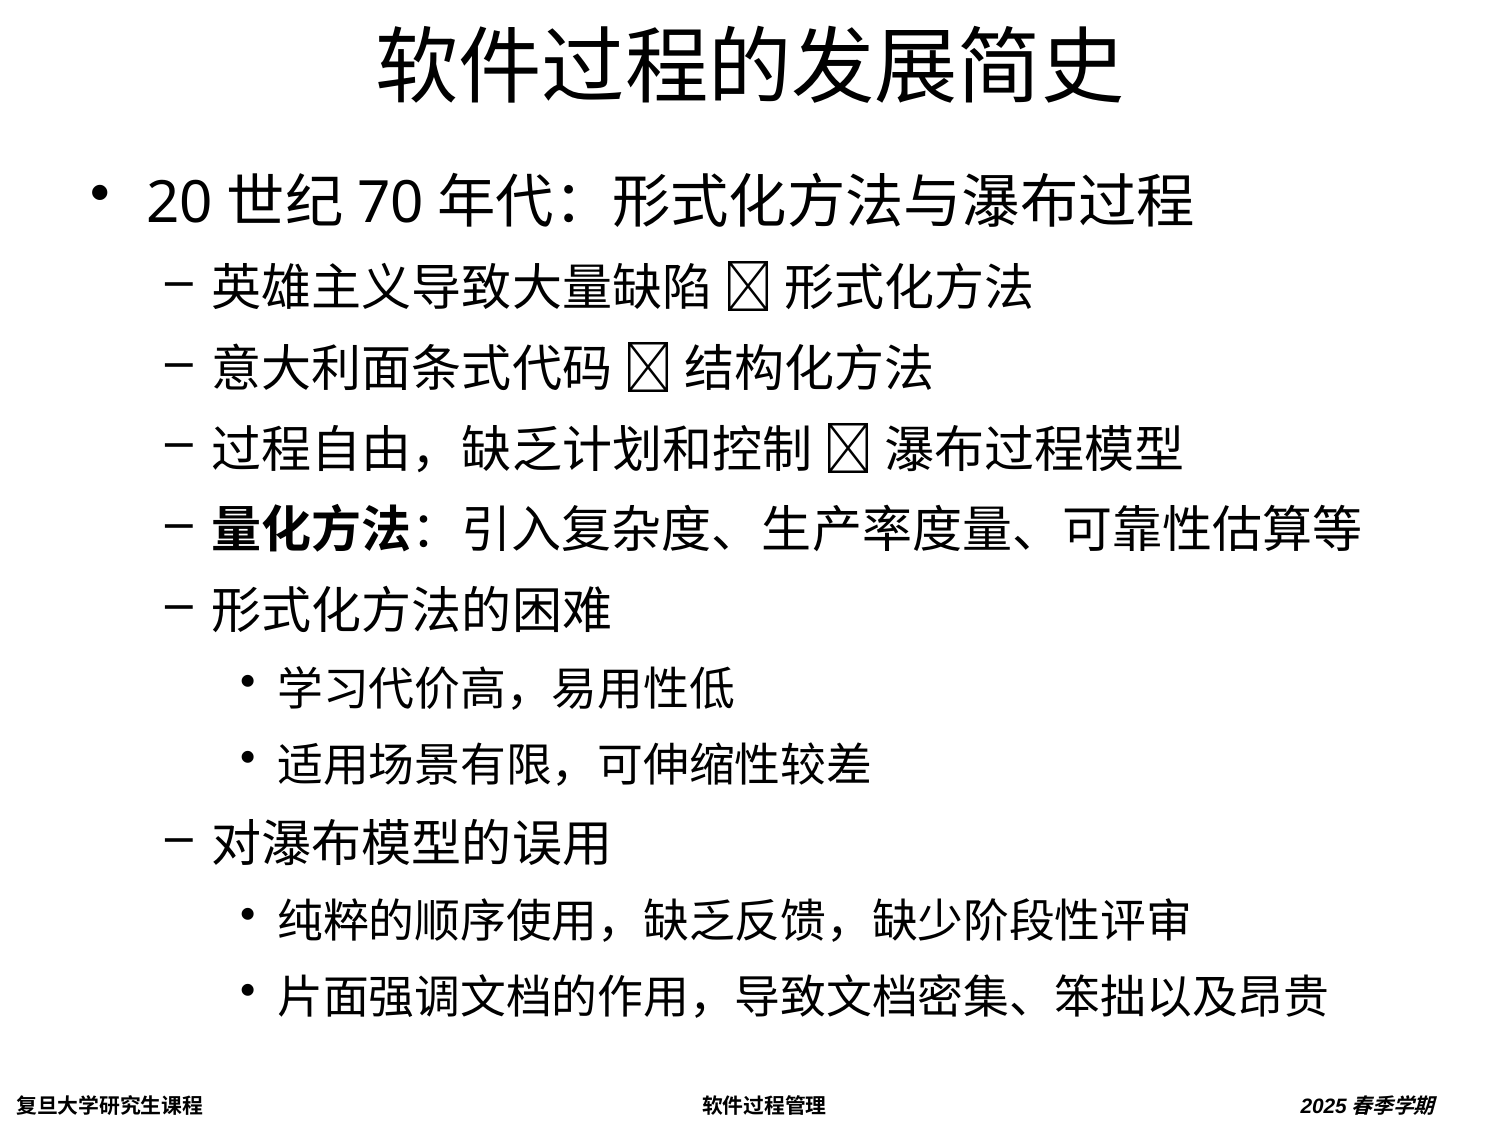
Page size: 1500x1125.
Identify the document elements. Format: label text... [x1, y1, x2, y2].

list 20世纪70年代：形式化方法与瀑布过程 英雄主义导致大量缺陷  形式化方法 意大利面条式代码  结构化方法 过程自由，缺乏计划和控制  瀑布过程模型 量化方法：引入复杂度、生产率度量、可靠性估算等 形式化方法的困难 学习代价高，易用性低 适用场景有限，可伸缩性较差 对瀑布模型的误用 纯粹的顺序使用，缺乏反馈，缺少阶段性评审 片面强调文档的作用，导致文档密集、笨拙以及昂贵 [75, 157, 1425, 1077]
title 软件过程的发展简史 [75, 5, 1425, 121]
